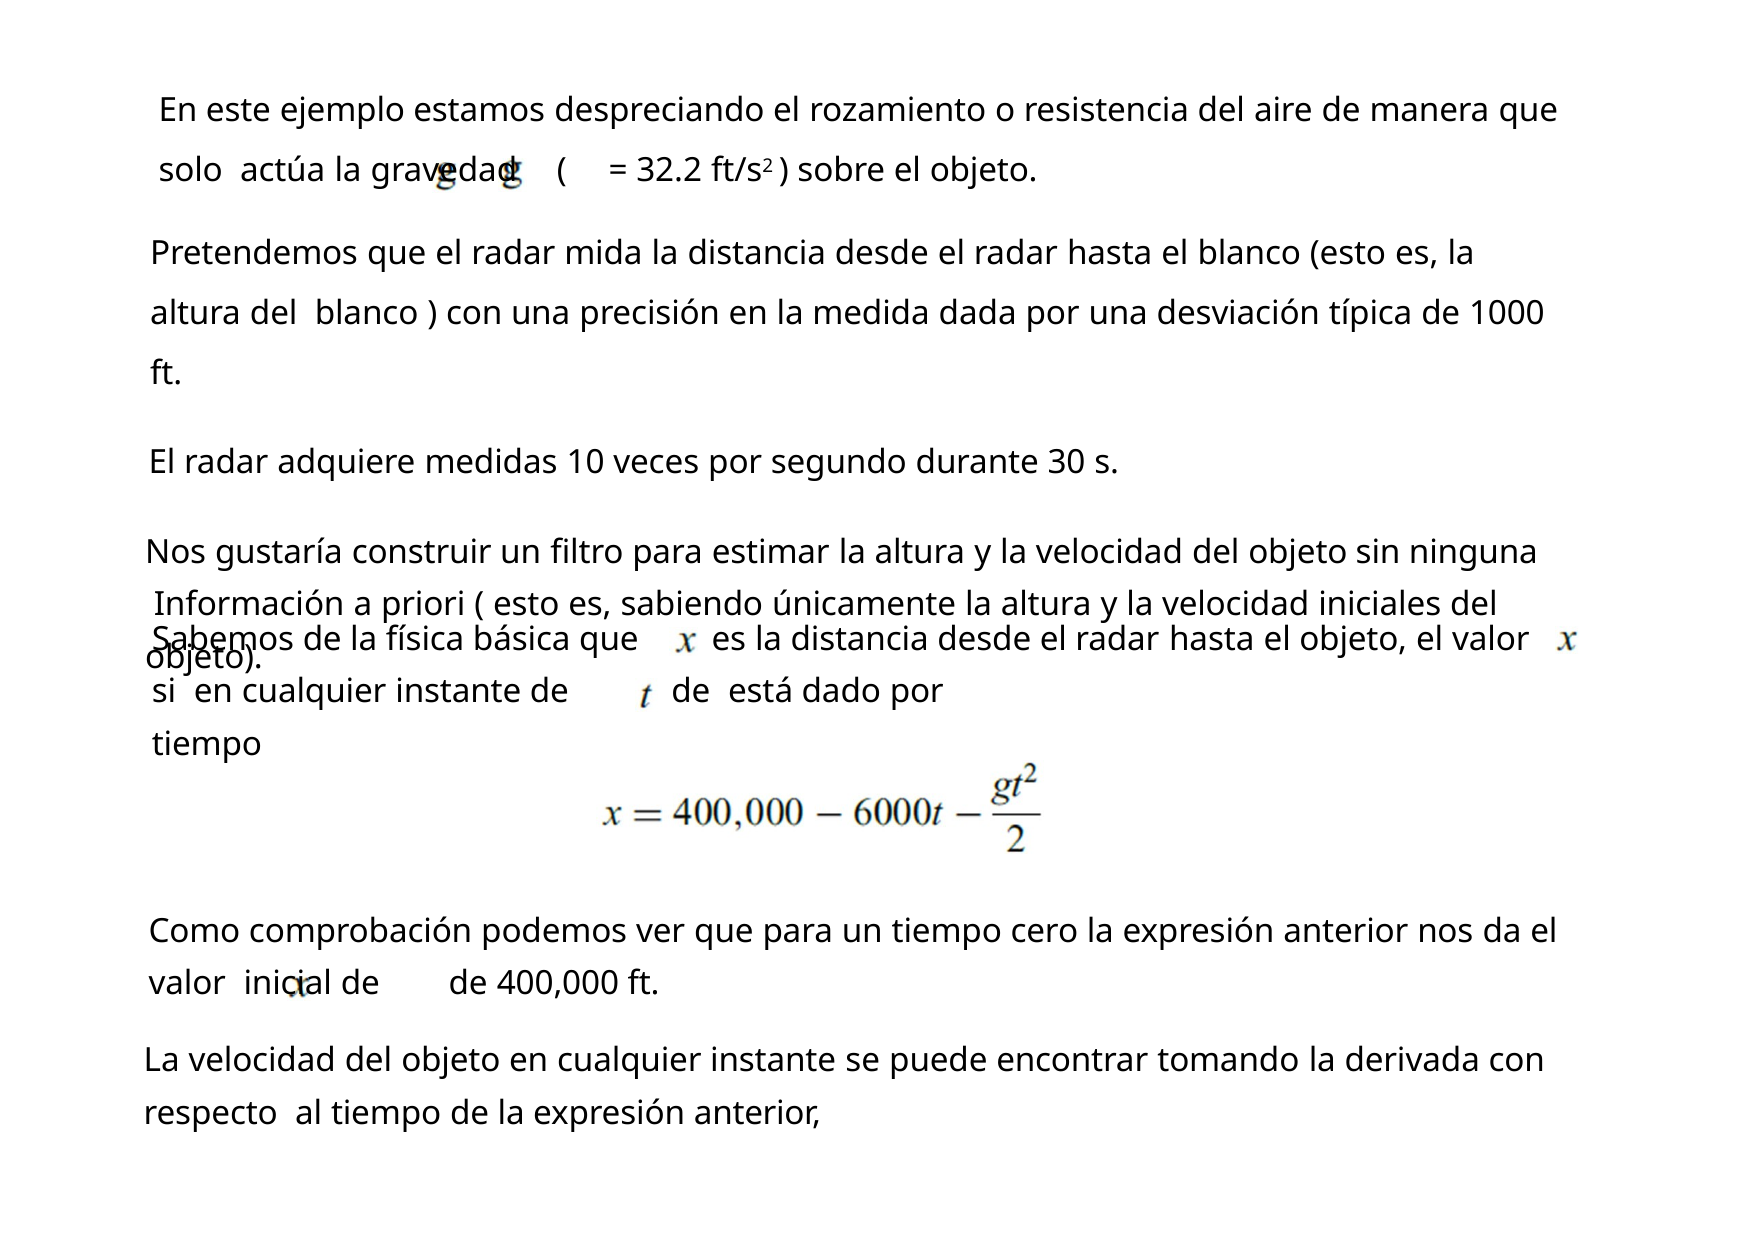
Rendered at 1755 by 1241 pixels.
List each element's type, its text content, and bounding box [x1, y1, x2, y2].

picture [1555, 626, 1579, 655]
picture [635, 678, 658, 712]
picture [669, 627, 698, 656]
text_box Sabemos de la física básica que si en cualquier instante de tiempo [149, 603, 668, 762]
picture [287, 972, 316, 1001]
picture [498, 158, 527, 192]
picture [432, 159, 461, 194]
text_box Como comprobación podemos ver que para un tiempo cero la expresión anterior nos da el valor inicial de de 400,000 ft. La velocidad del objeto en cualquier instante se puede encontrar tomando la derivada con respecto al tiempo de la expresión anterior, [141, 894, 1611, 1131]
text_box En este ejemplo estamos despreciando el rozamiento o resistencia del aire de manera que solo actúa la gravedad ( = 32.2 ft/s2 ) sobre el objeto. Pretendemos que el radar mida la distancia desde el radar hasta el blanco (esto es, la altura del blanco ) con una precisión en la medida dada por una desviación típica de 1000 ft. El radar adquiere medidas 10 veces por segundo durante 30 s. Nos gustaría construir un filtro para estimar la altura y la velocidad del objeto sin ninguna Información a priori ( esto es, sabiendo únicamente la altura y la velocidad iniciales del objeto). [139, 65, 1583, 675]
picture [595, 760, 1044, 854]
text_box es la distancia desde el radar hasta el objeto, el valor de está dado por [669, 603, 1547, 710]
